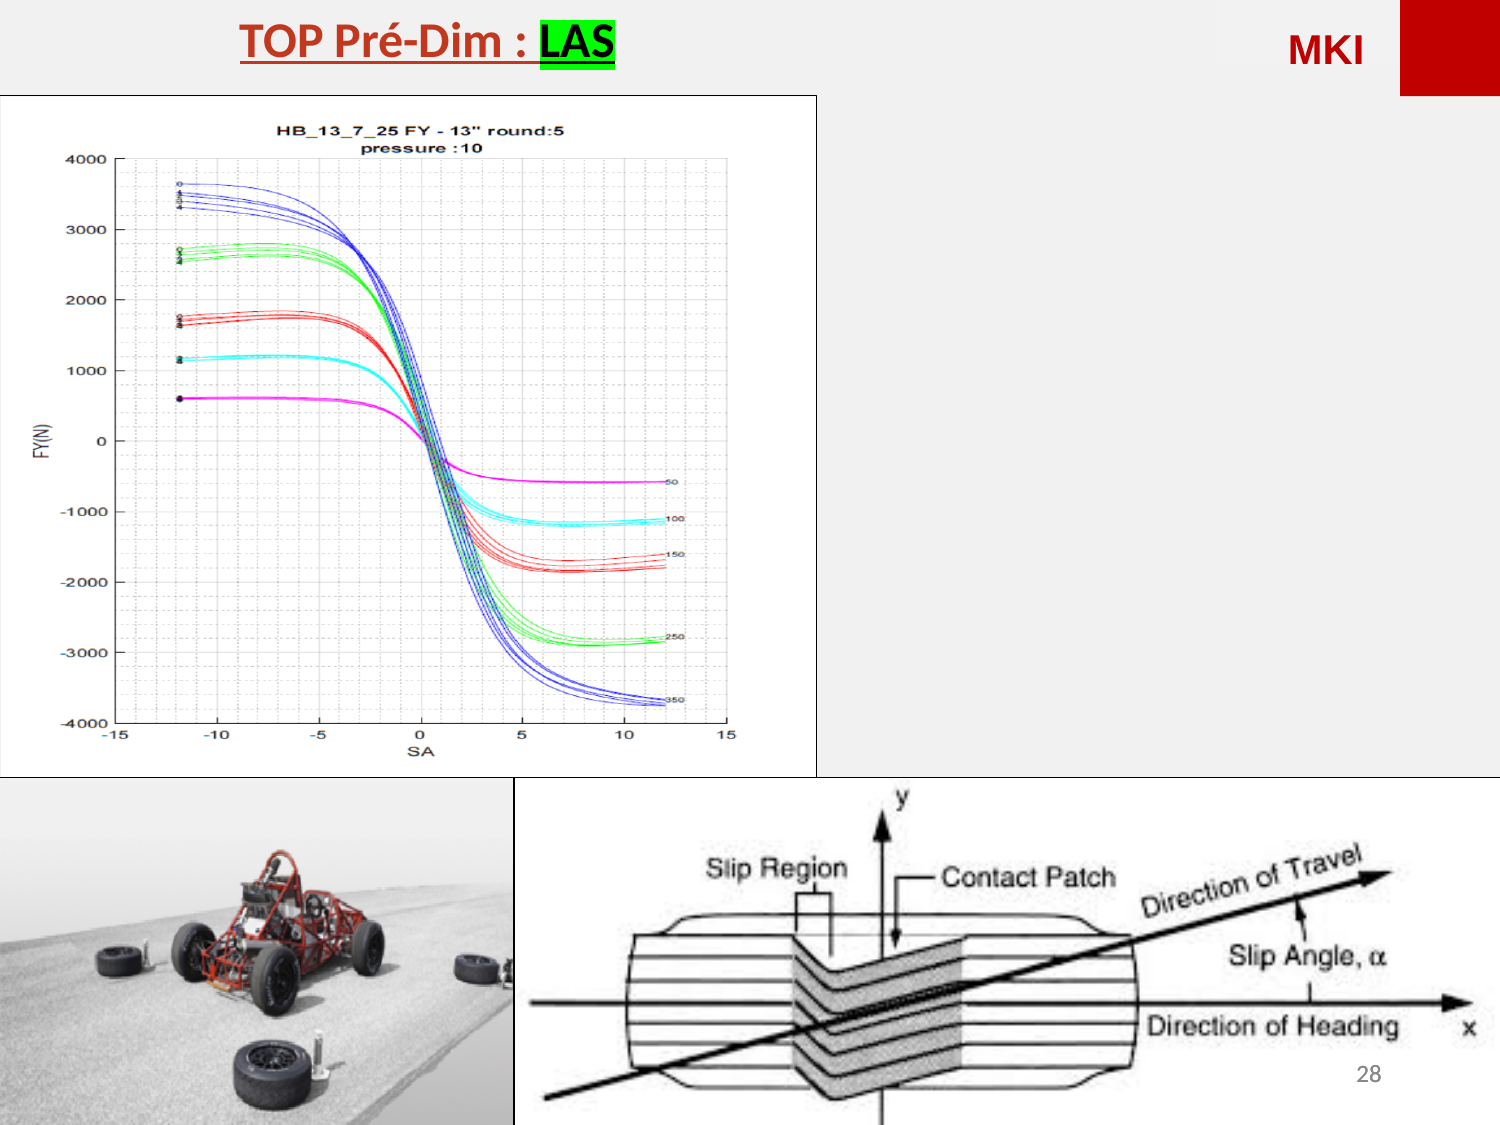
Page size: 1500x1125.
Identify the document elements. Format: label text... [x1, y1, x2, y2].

text_box MKI [1272, 14, 1400, 81]
text_box TOP Pré-Dim : LAS [0, 0, 855, 125]
text_box <<<<<< [1400, 0, 1500, 97]
picture [0, 28, 1500, 1125]
picture [817, 0, 1500, 777]
